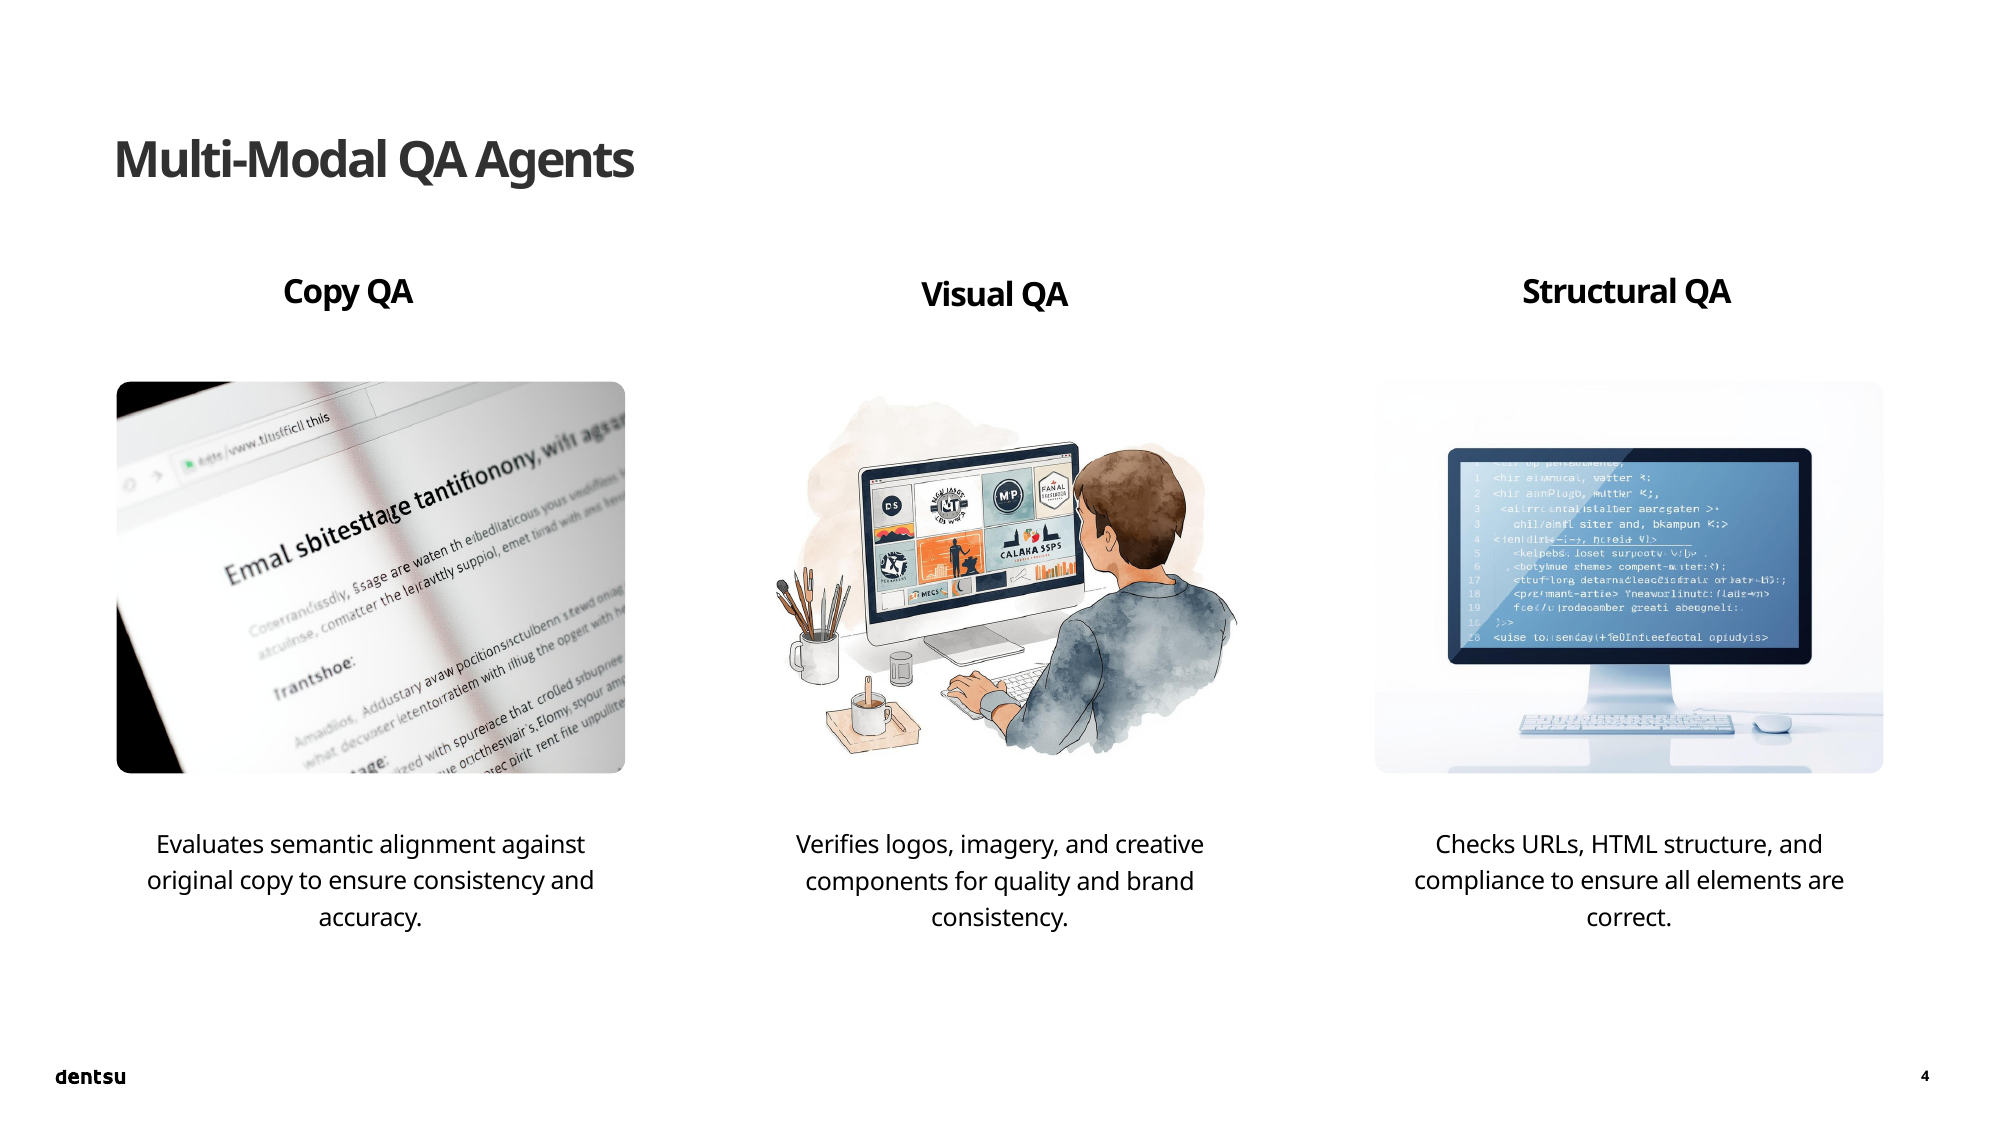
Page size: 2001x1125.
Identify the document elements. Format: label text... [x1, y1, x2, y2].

text_box Multi-Modal QA Agents [113, 76, 1562, 188]
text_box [72, 223, 669, 970]
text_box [745, 381, 1255, 774]
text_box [702, 223, 1298, 970]
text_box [116, 381, 626, 774]
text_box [1331, 306, 1928, 1052]
text_box Structural QA [1370, 252, 1884, 306]
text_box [1374, 381, 1884, 774]
